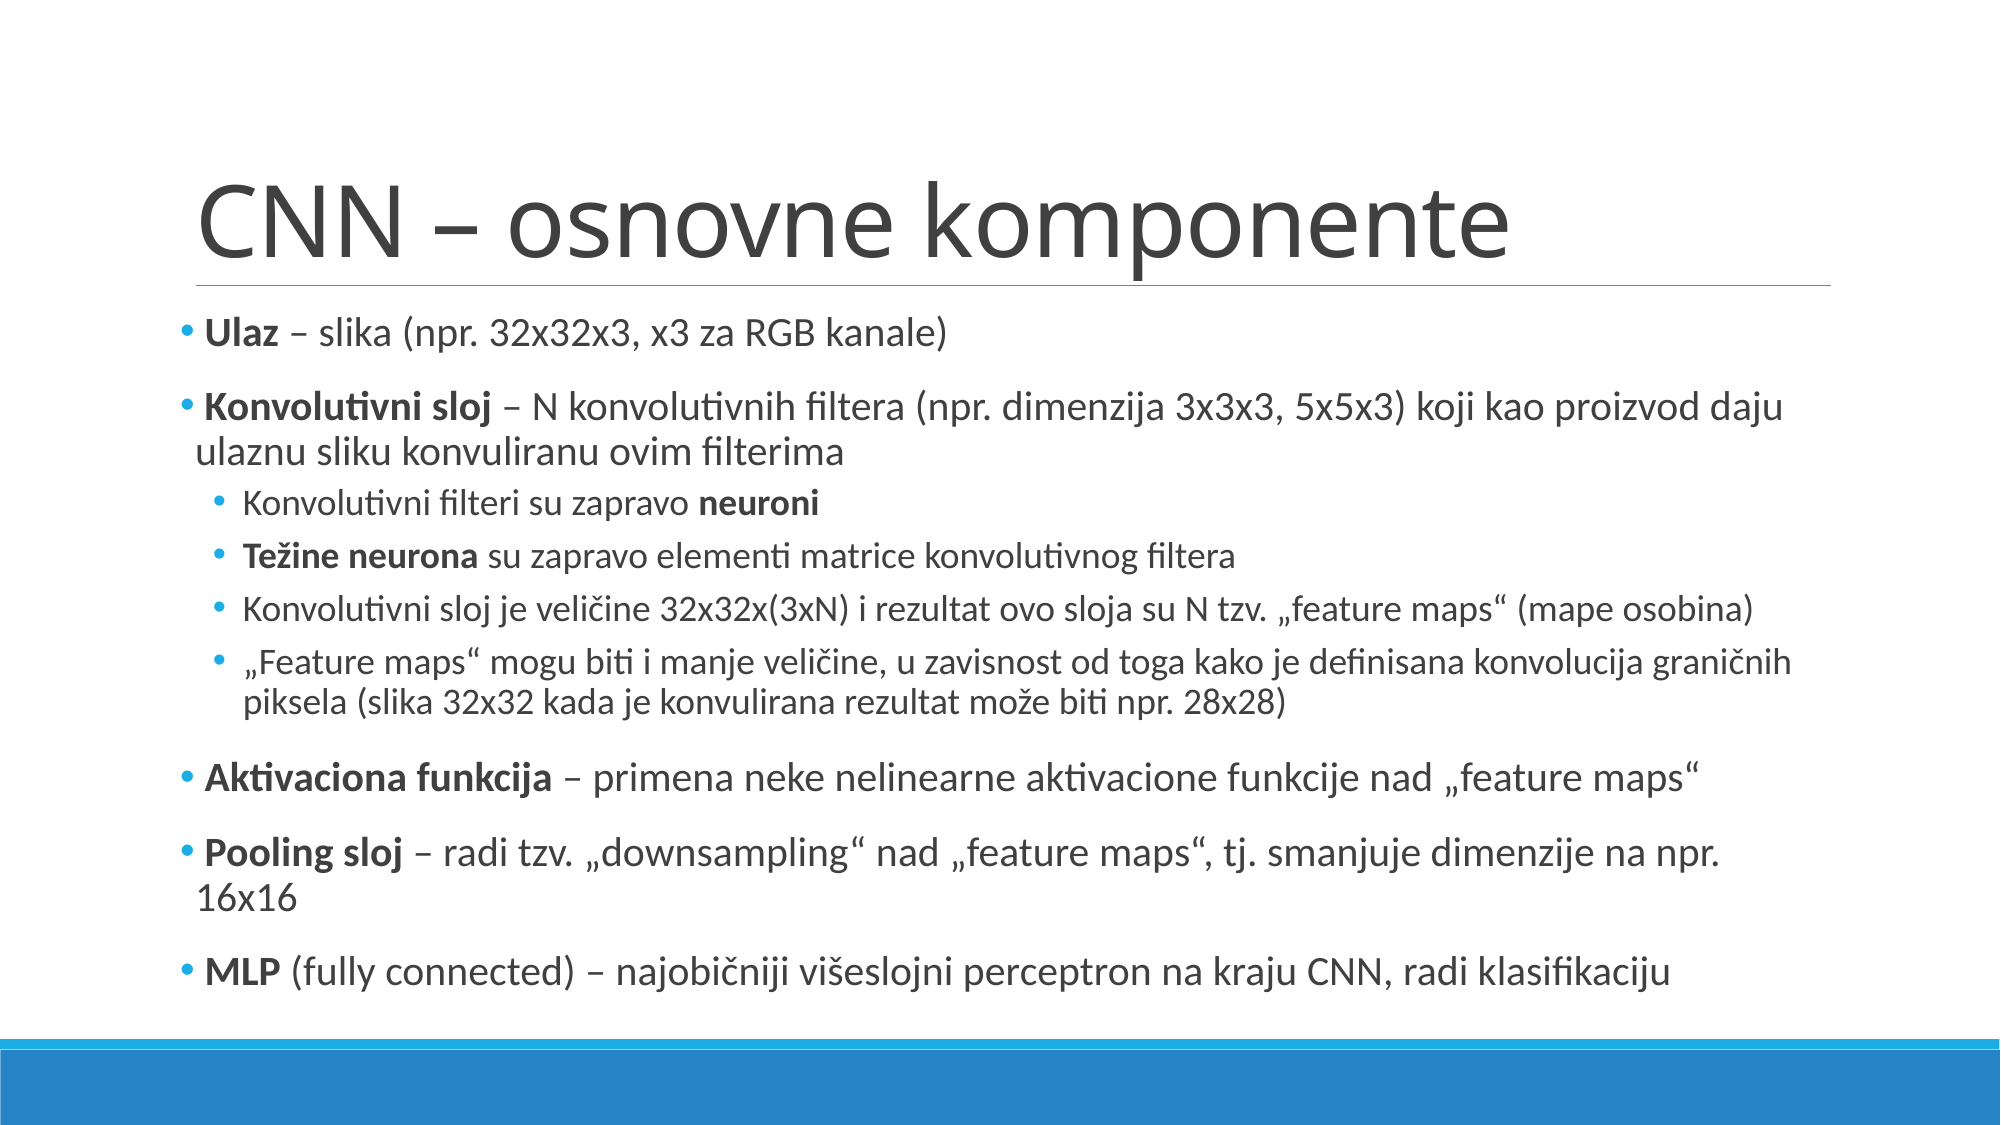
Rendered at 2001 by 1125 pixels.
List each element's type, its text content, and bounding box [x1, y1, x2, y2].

title CNN – osnovne komponente [180, 47, 1830, 285]
list Ulaz – slika (npr. 32x32x3, x3 za RGB kanale) Konvolutivni sloj – N konvolutivnih filtera (npr. dimenzija 3x3x3, 5x5x3) koji kao proizvod daju ulaznu sliku konvuliranu ovim filterima Konvolutivni filteri su zapravo neuroni Težine neurona su zapravo elementi matrice konvolutivnog filtera Konvolutivni sloj je veličine 32x32x(3xN) i rezultat ovo sloja su N tzv. „feature maps“ (mape osobina) „Feature maps“ mogu biti i manje veličine, u zavisnost od toga kako je definisana konvolucija graničnih piksela (slika 32x32 kada je konvulirana rezultat može biti npr. 28x28) Aktivaciona funkcija – primena neke nelinearne aktivacione funkcije nad „feature maps“ Pooling sloj – radi tzv. „downsampling“ nad „feature maps“, tj. smanjuje dimenzije na npr. 16x16 MLP (fully connected) – najobičniji višeslojni perceptron na kraju CNN, radi klasifikaciju [180, 302, 1830, 963]
